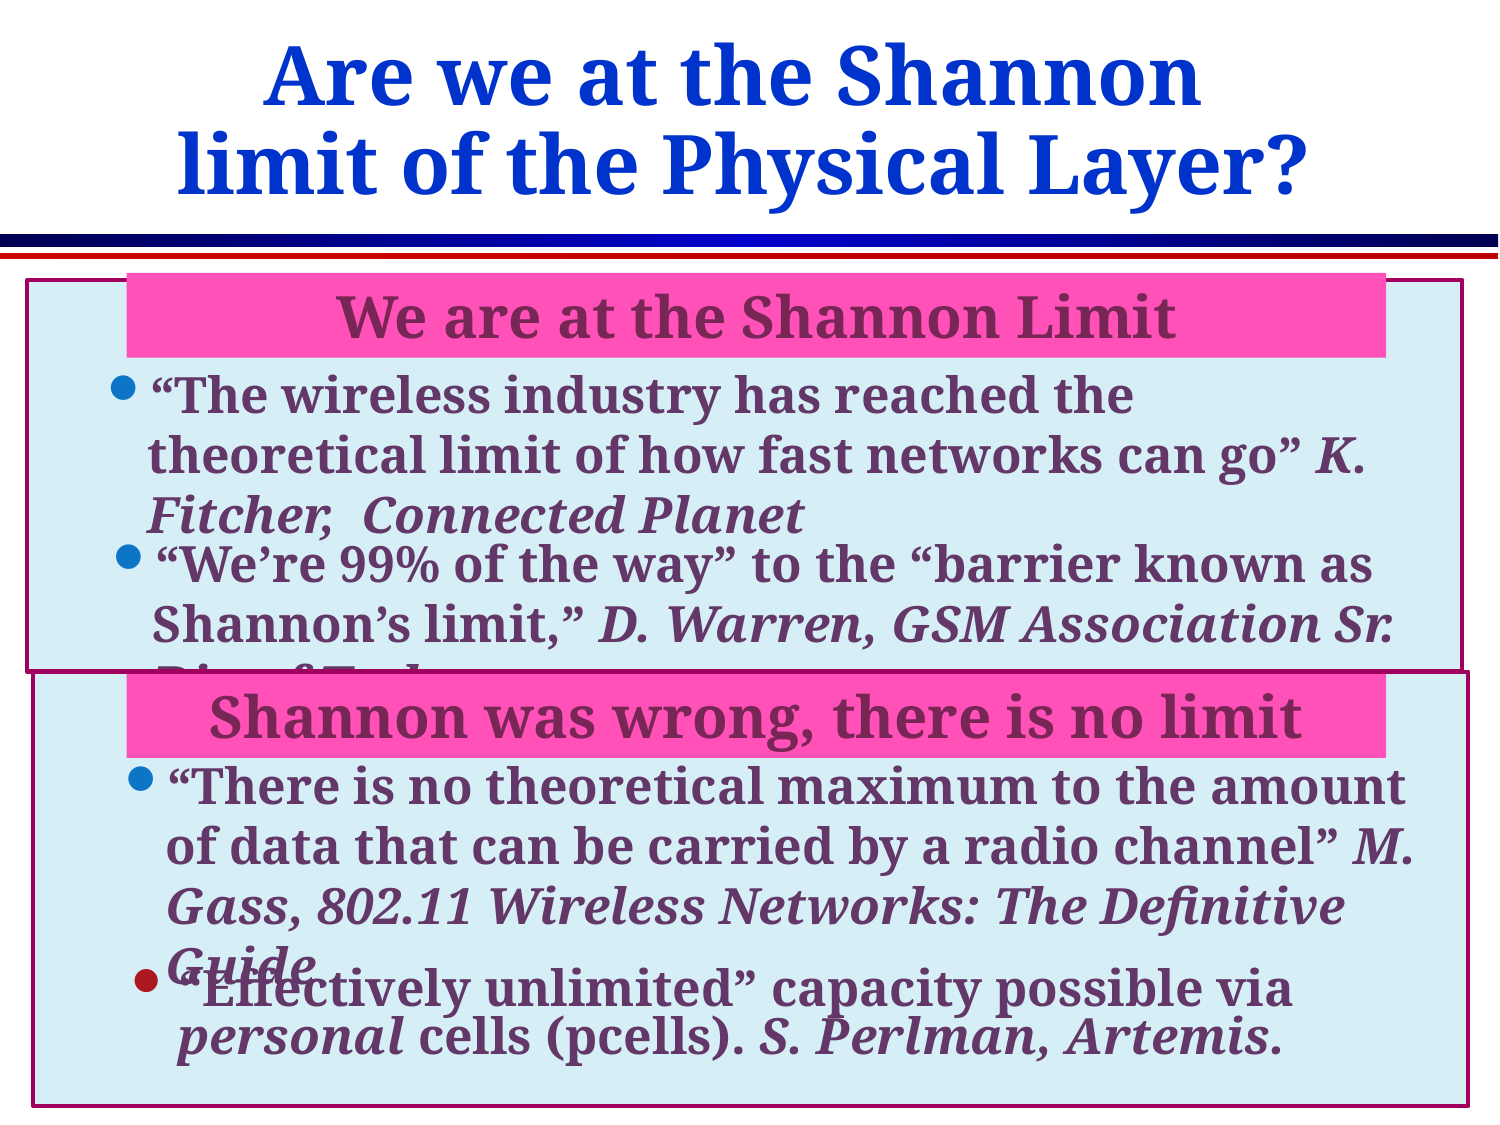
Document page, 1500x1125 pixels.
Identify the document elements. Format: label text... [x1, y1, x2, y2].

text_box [32, 671, 1469, 1107]
text_box [25, 278, 1464, 674]
text_box We are at the Shannon Limit [126, 272, 1387, 358]
text_box Are we at the Shannon limit of the Physical Layer? [69, 24, 1420, 213]
